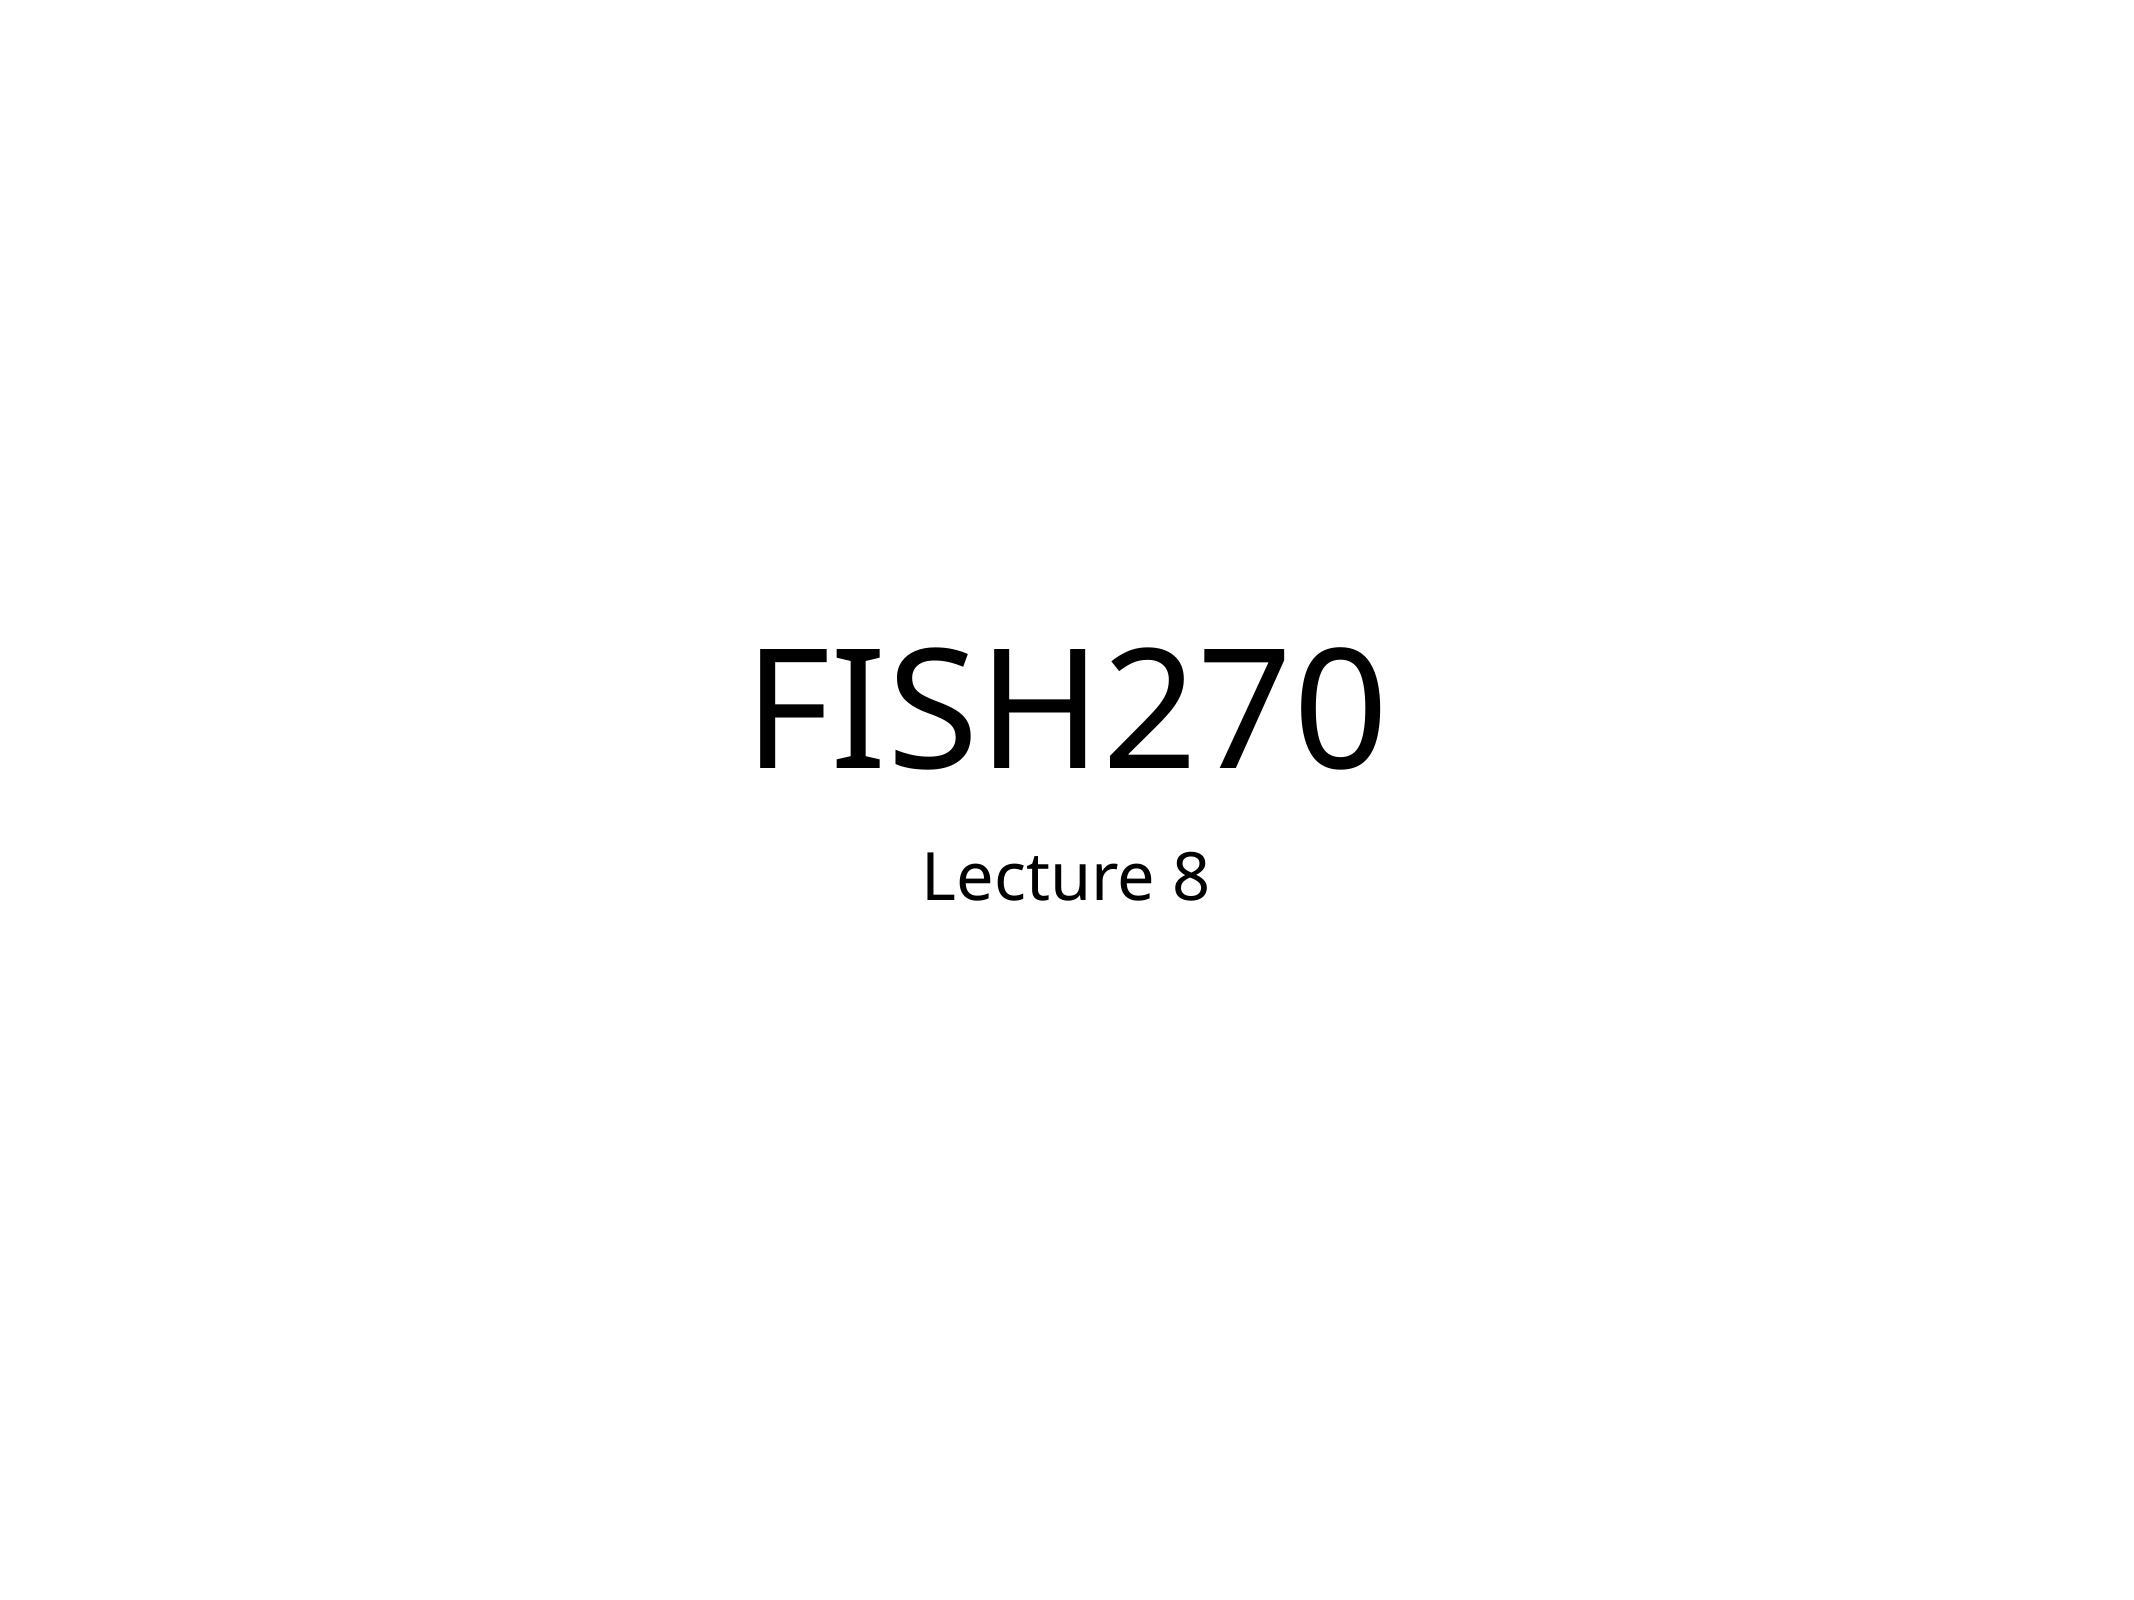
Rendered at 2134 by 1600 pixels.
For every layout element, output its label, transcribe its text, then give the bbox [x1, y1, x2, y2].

subtitle Lecture 8 [207, 824, 1926, 1011]
title FISH270 [207, 268, 1926, 811]
